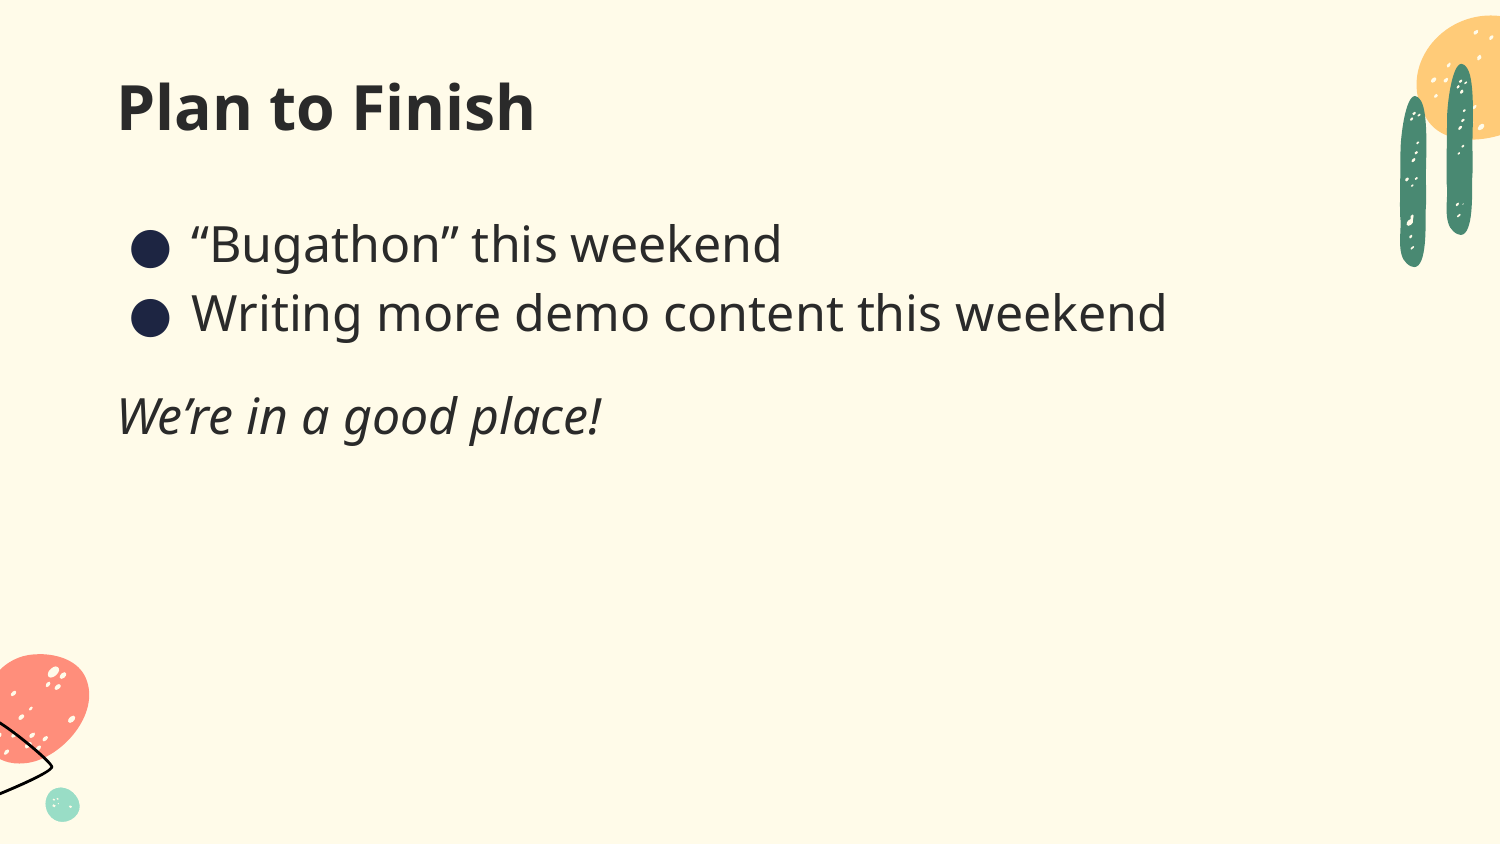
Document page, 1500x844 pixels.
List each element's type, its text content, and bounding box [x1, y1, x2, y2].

list “Bugathon” this weekend Writing more demo content this weekend We’re in a good place! [101, 188, 1357, 711]
title Plan to Finish [101, 53, 1142, 178]
